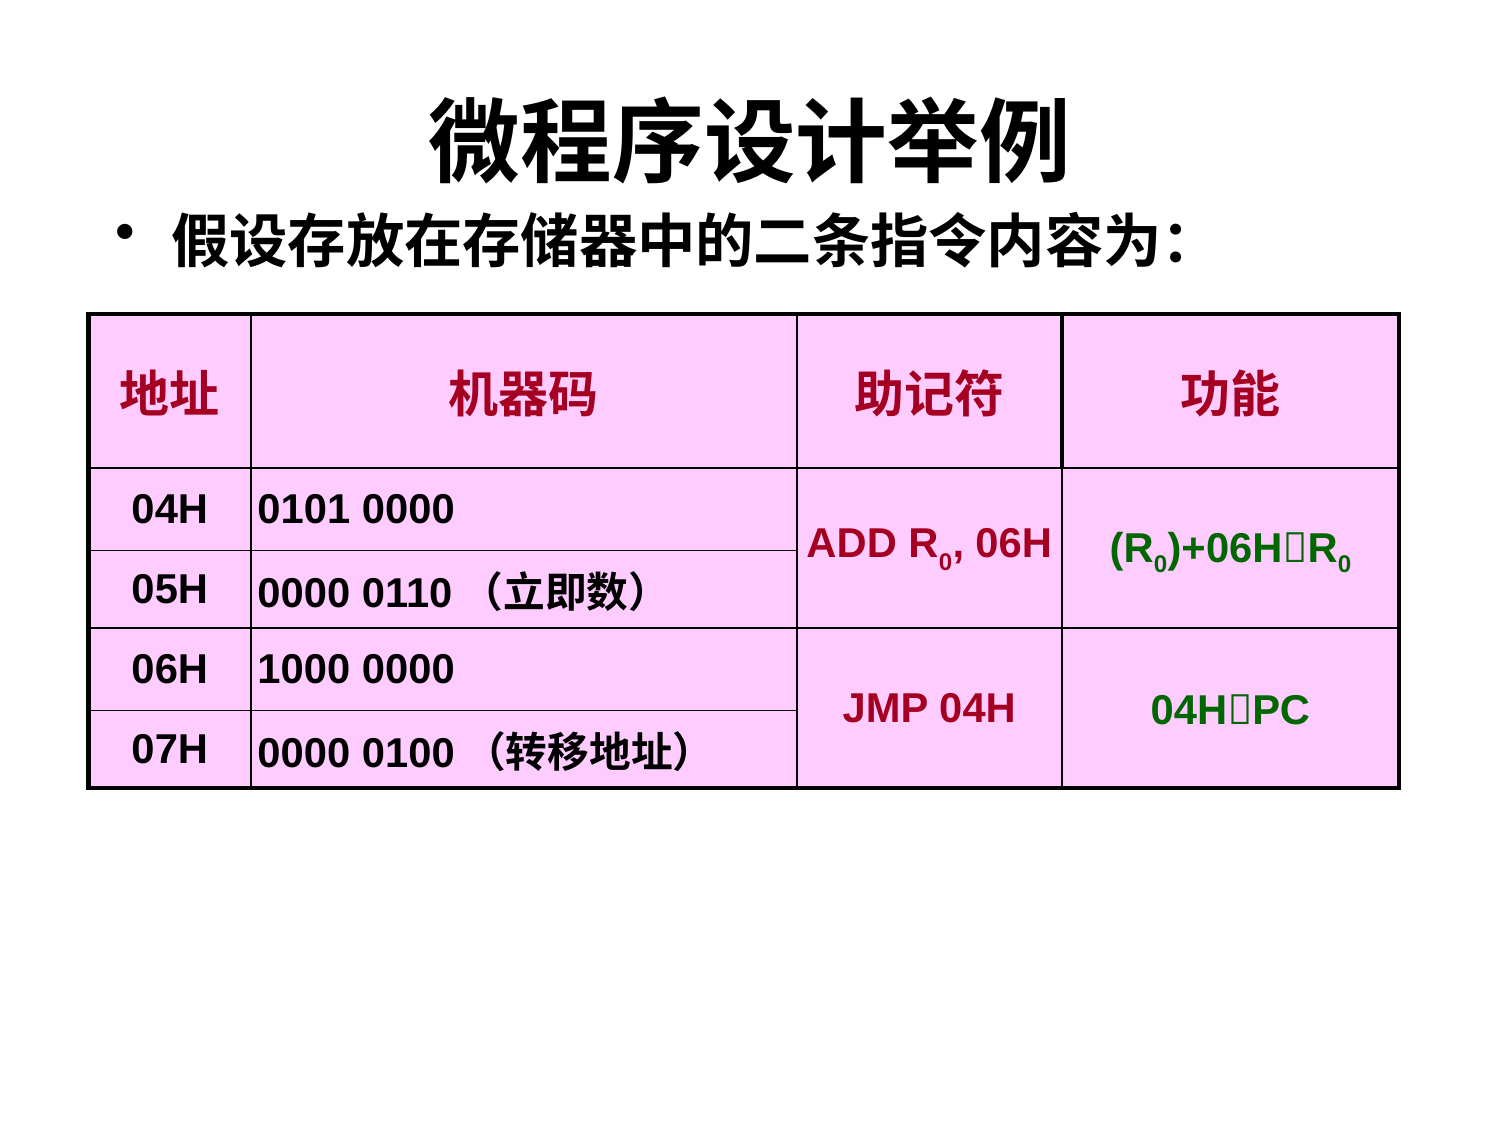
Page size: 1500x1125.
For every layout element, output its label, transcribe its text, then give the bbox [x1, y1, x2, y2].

table_cell 04H [91, 469, 250, 550]
table_cell ADD R0, 06H [798, 469, 1061, 627]
table_cell 05H [91, 551, 250, 627]
list 假设存放在存储器中的二条指令内容为： [100, 196, 1400, 312]
table_cell 0101 0000 [252, 469, 796, 550]
table_cell 0000 0100（转移地址） [252, 711, 796, 786]
table_cell 04HPC [1063, 629, 1397, 786]
title 微程序设计举例 [75, 45, 1425, 233]
table_cell JMP 04H [798, 629, 1061, 786]
table_cell 06H [91, 629, 250, 710]
table_cell 07H [91, 711, 250, 786]
table_cell (R0)+06HR0 [1063, 469, 1397, 627]
table_header 地址 [91, 316, 250, 467]
table_header 助记符 [798, 316, 1060, 467]
table_cell 0000 0110（立即数） [252, 551, 796, 627]
table_header 机器码 [252, 316, 796, 467]
table_header 功能 [1064, 316, 1397, 467]
table_cell 1000 0000 [252, 629, 796, 710]
